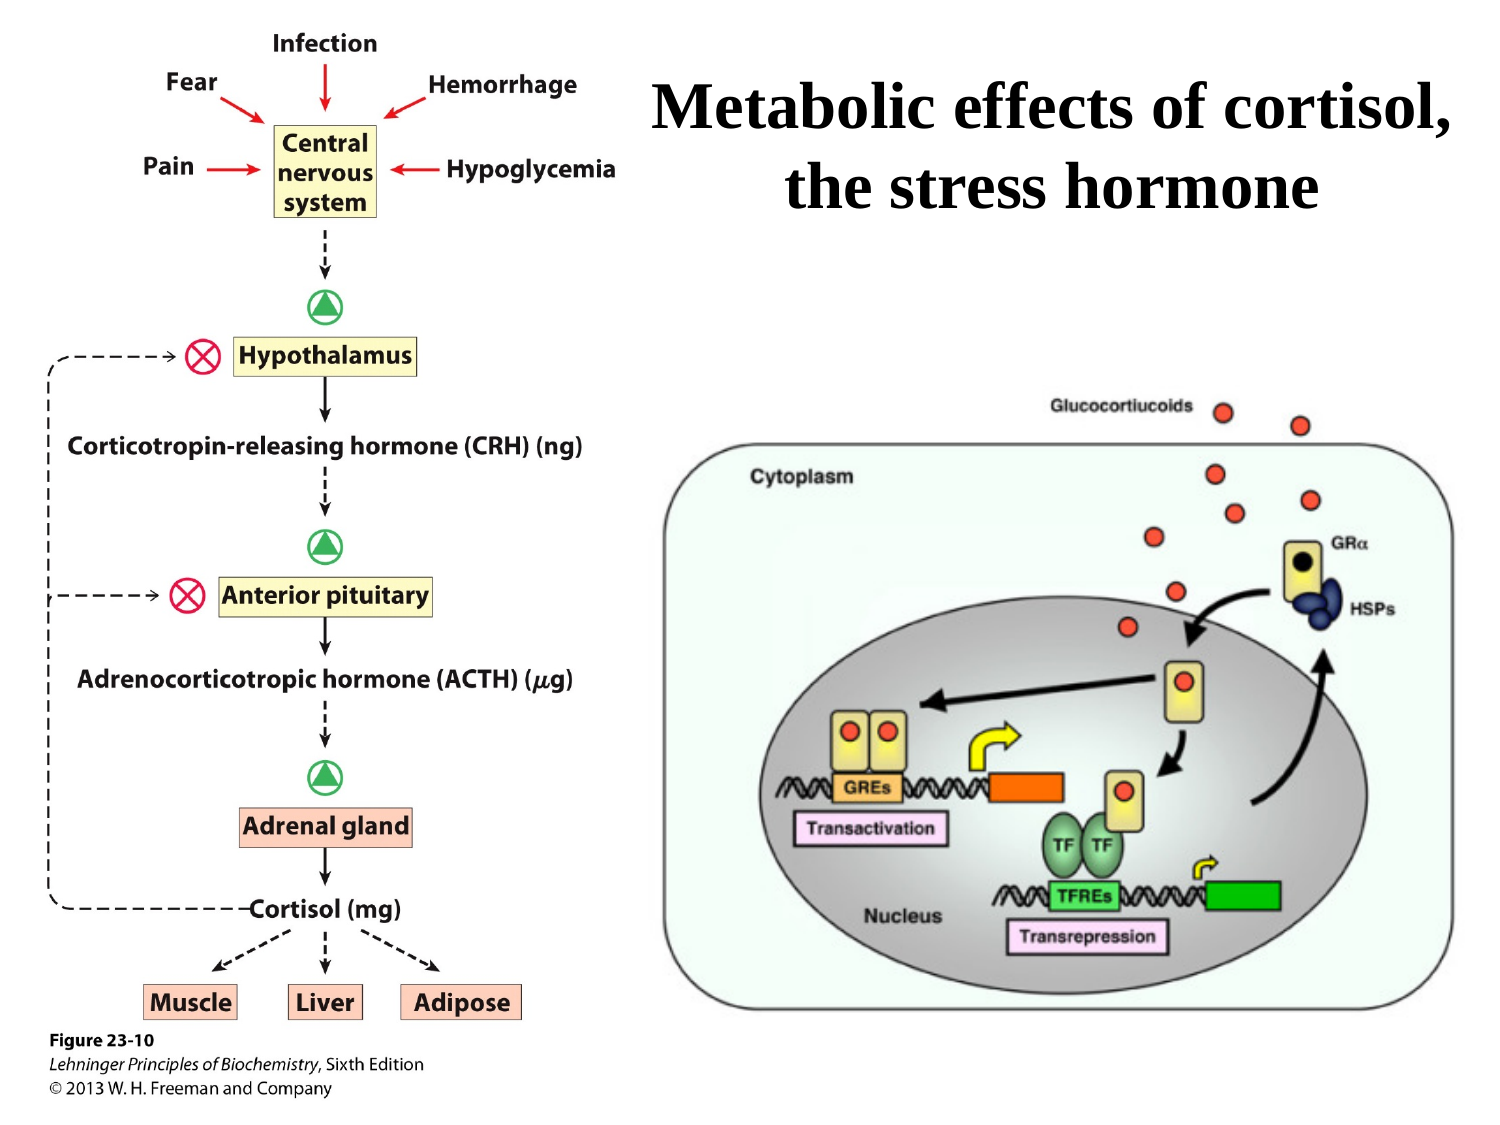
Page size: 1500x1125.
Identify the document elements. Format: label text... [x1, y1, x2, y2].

text_box Metabolic effects of cortisol, the stress hormone [624, 54, 1483, 230]
picture [41, 24, 1500, 1101]
